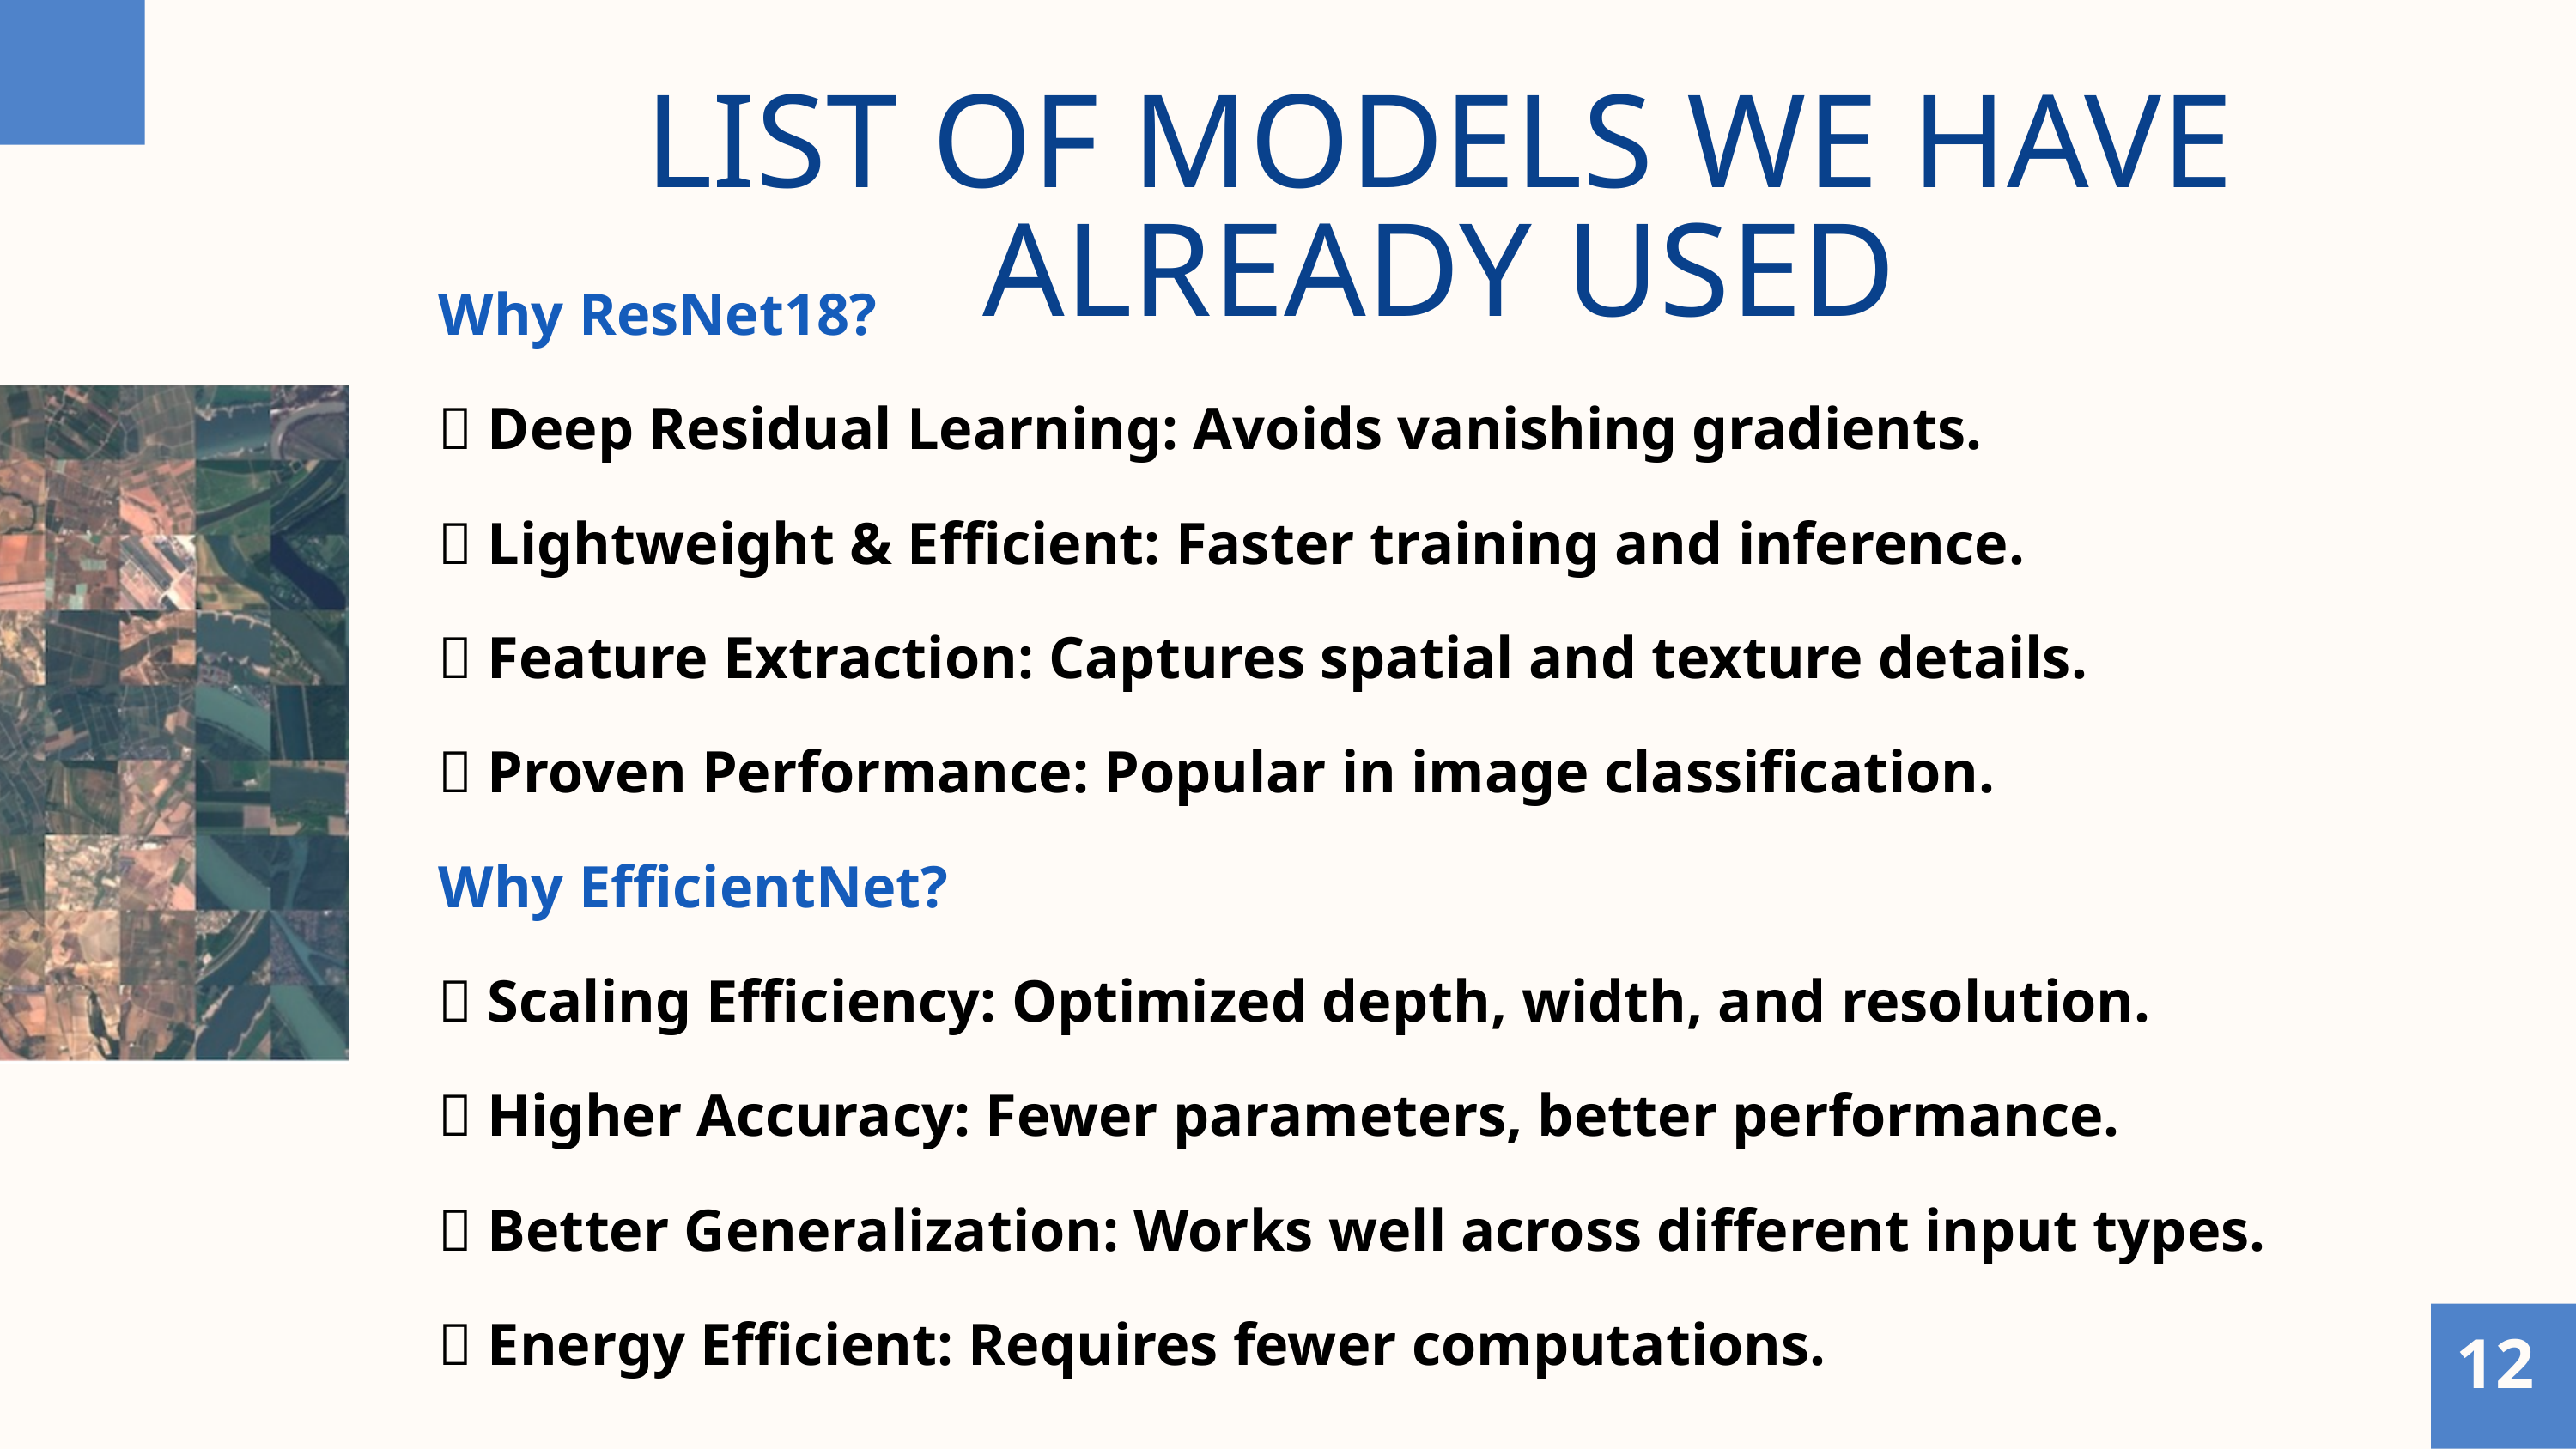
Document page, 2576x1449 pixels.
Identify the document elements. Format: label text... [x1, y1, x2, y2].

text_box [0, 0, 349, 1449]
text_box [2430, 1303, 2576, 1449]
text_box LIST OF MODELS WE HAVE ALREADY USED [468, 84, 2411, 289]
text_box Why ResNet18? 🔹 Deep Residual Learning: Avoids vanishing gradients. 🔹 Lightweight & Efficient: Faster training and inference. 🔹 Feature Extraction: Captures spatial and texture details. 🔹 Proven Performance: Popular in image classification. Why EfficientNet? 🔹 Scaling Efficiency: Optimized depth, width, and resolution. 🔹 Higher Accuracy: Fewer parameters, better performance. 🔹 Better Generalization: Works well across different input types. 🔹 Energy Efficient: Requires fewer computations. [438, 289, 2411, 1434]
